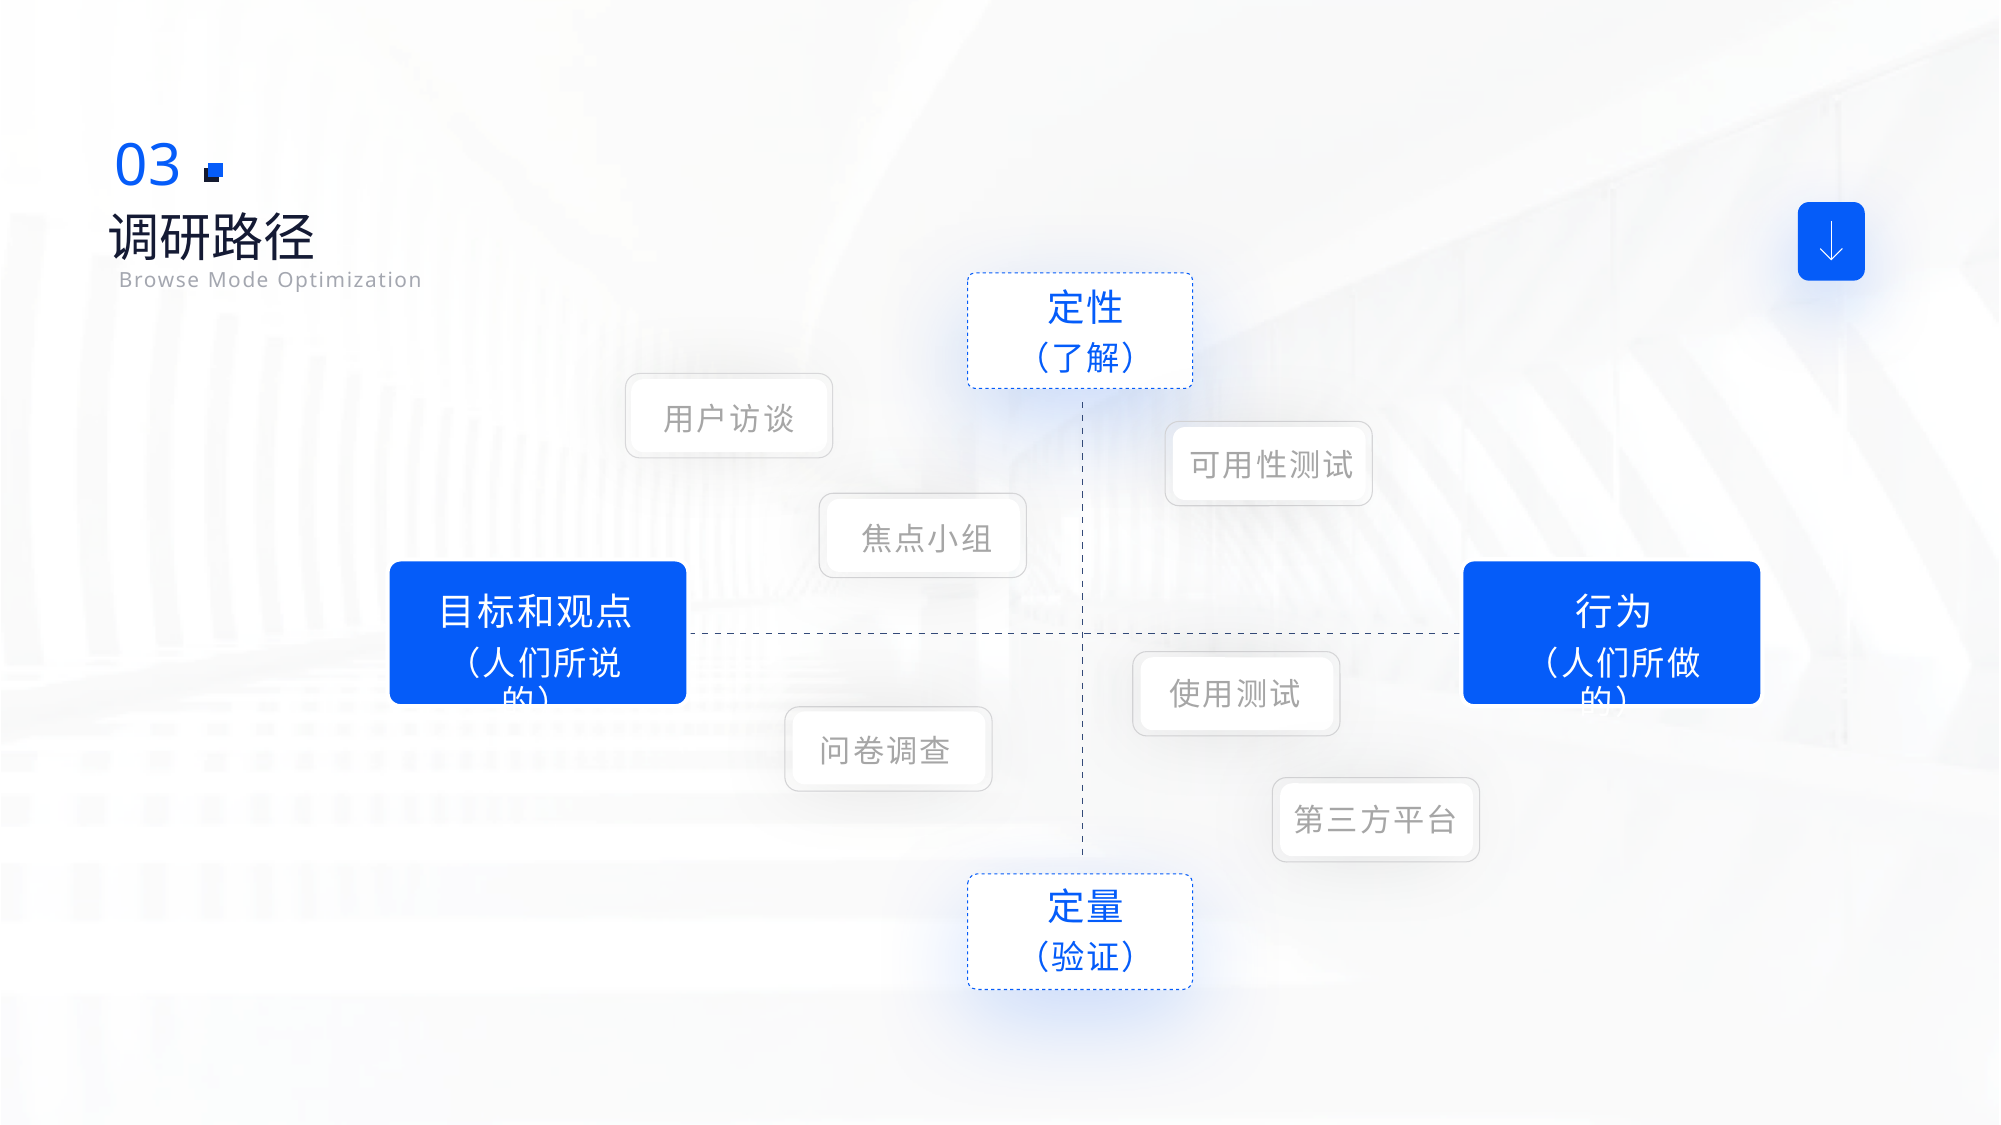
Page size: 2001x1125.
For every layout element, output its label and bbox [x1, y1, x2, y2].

picture [1, 0, 1999, 1125]
text_box [1461, 559, 1763, 707]
text_box [387, 559, 689, 707]
